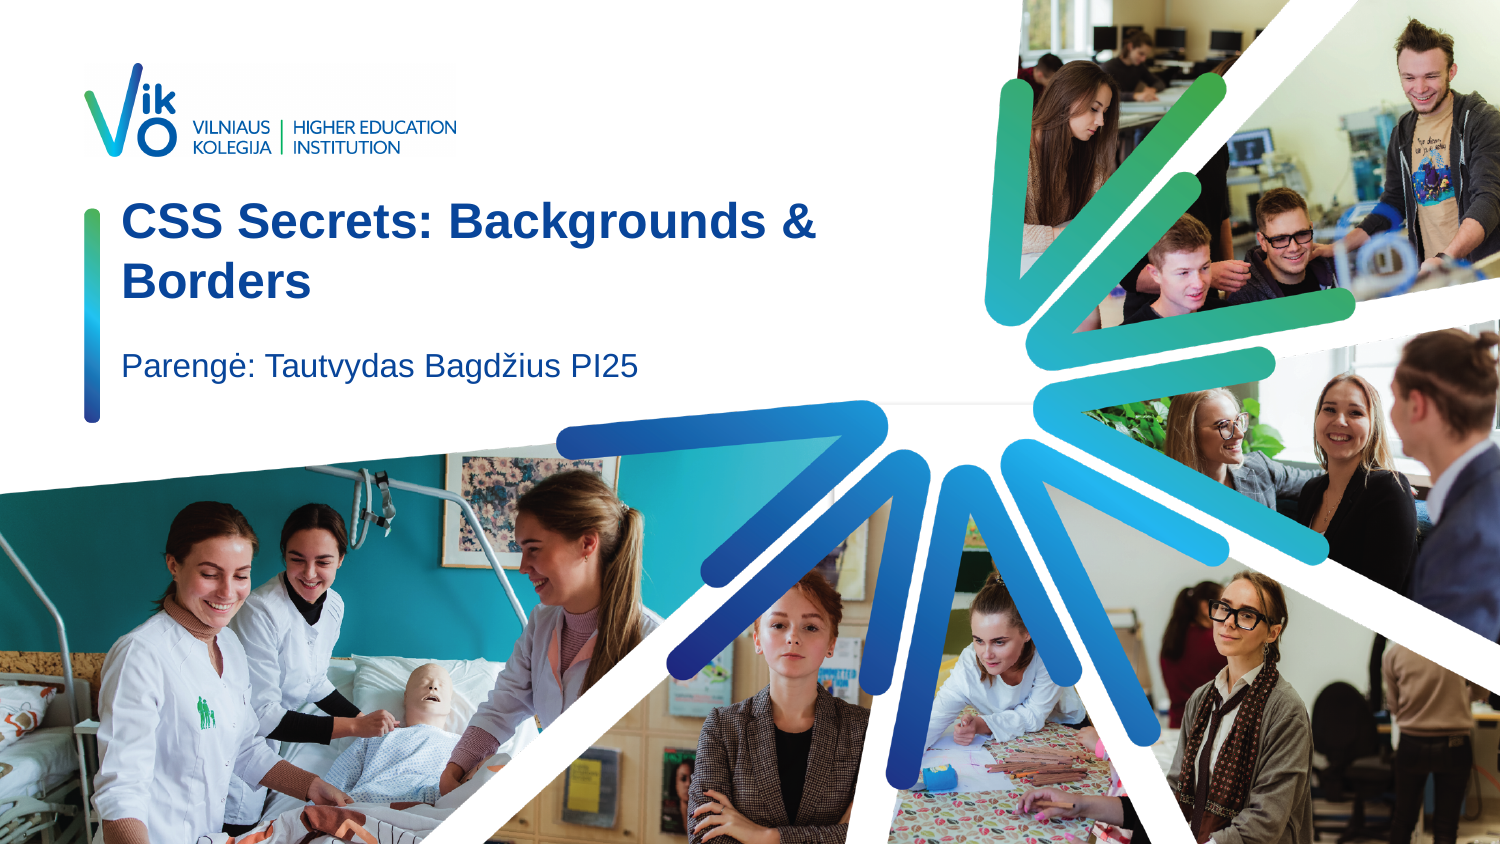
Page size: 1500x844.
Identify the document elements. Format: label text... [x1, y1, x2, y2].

picture [0, 0, 1500, 844]
list Parengė: Tautvydas Bagdžius PI25 [106, 344, 915, 442]
list CSS Secrets: Backgrounds & Borders [106, 180, 915, 278]
